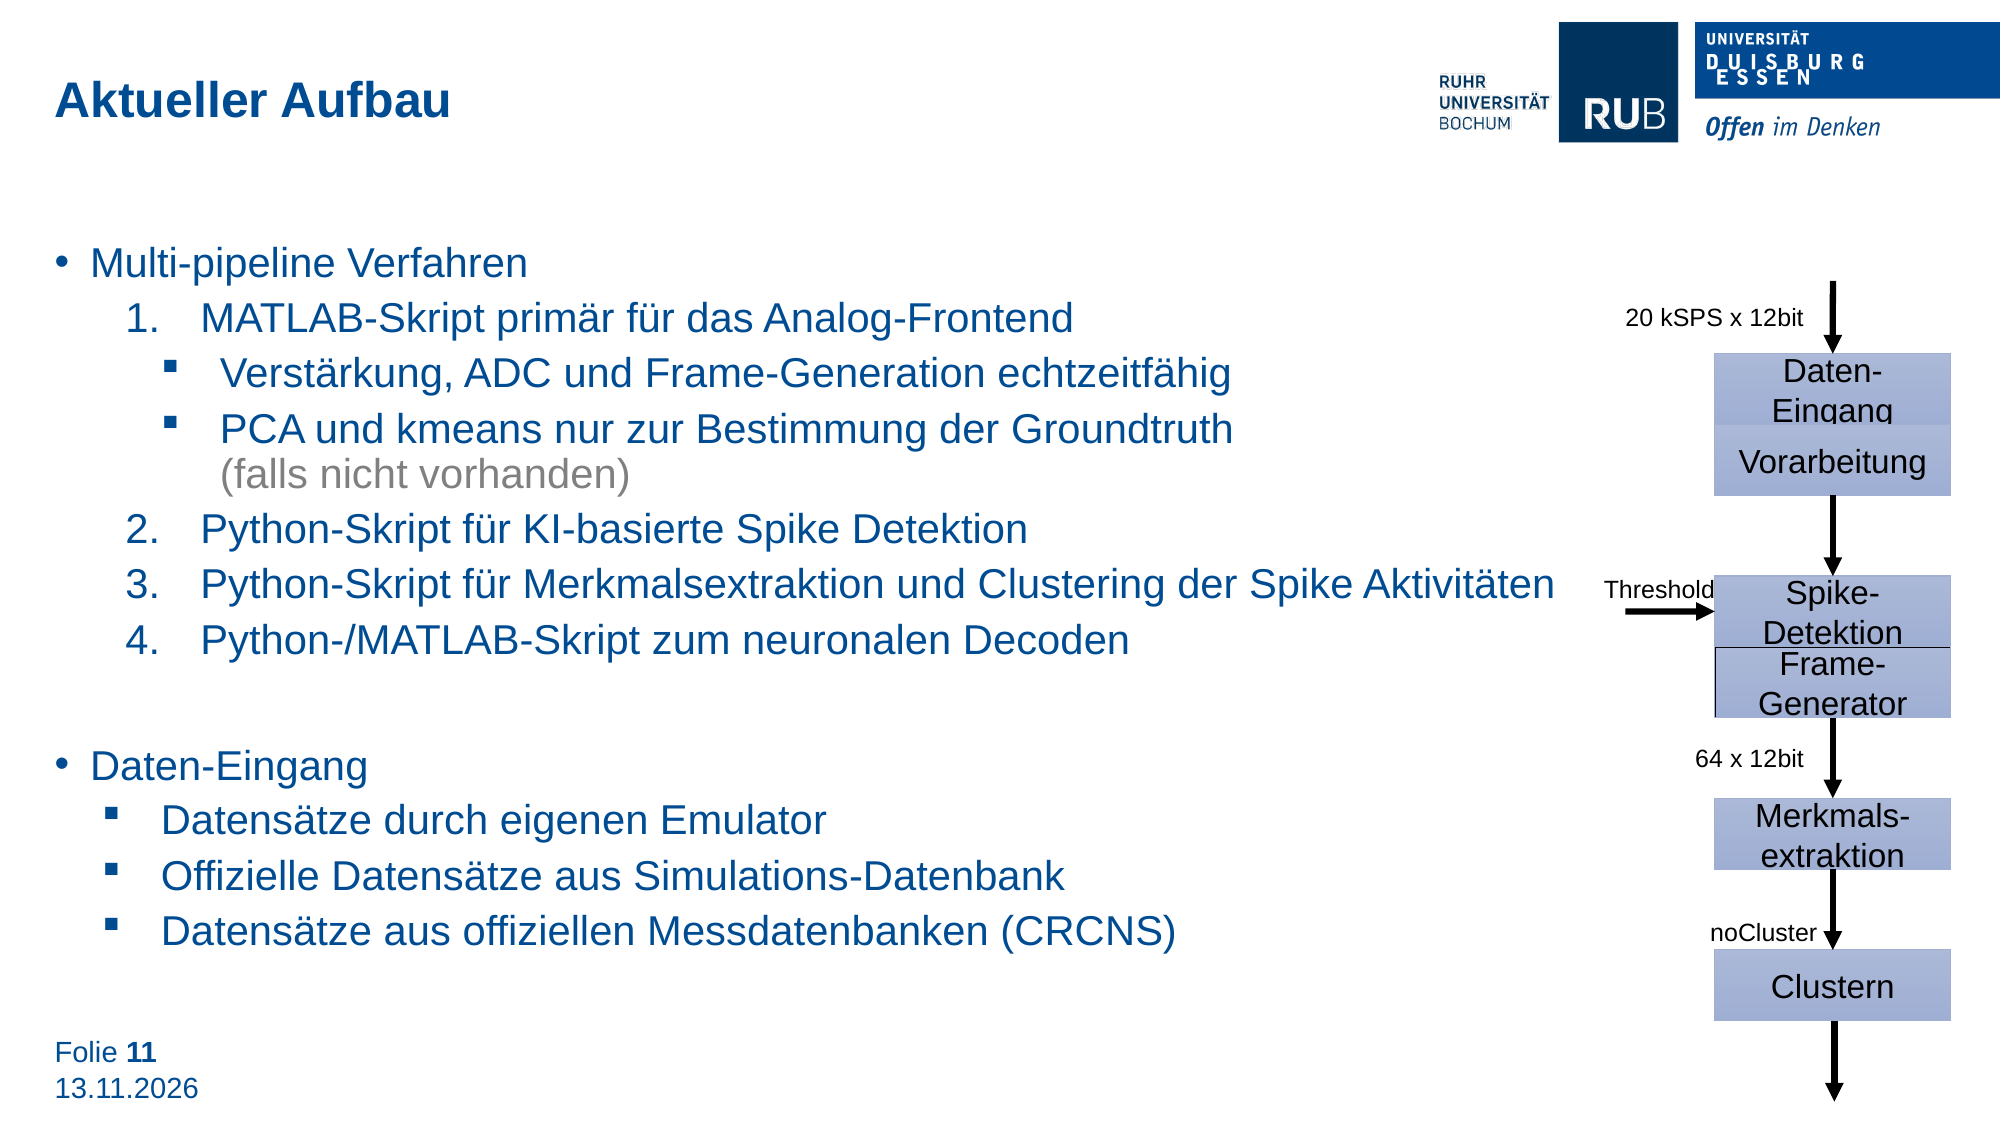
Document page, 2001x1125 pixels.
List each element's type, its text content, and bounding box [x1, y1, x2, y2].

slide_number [54, 1070, 287, 1105]
picture [1387, 0, 2000, 175]
text_box Merkmals-extraktion [1714, 798, 1951, 870]
text_box Frame-Generator [1714, 646, 1951, 718]
list Aktueller Aufbau [54, 43, 1589, 159]
text_box Daten-Eingang [1714, 353, 1951, 424]
text_box 20 kSPS x 12bit [1610, 293, 1820, 339]
text_box Clustern [1714, 949, 1951, 1021]
text_box 64 x 12bit [1680, 735, 1820, 780]
text_box Threshold [1588, 566, 1731, 611]
slide_number Folie 11 [54, 1033, 287, 1070]
list Multi-pipeline Verfahren MATLAB-Skript primär für das Analog-Frontend Verstärkung, ADC und Frame-Generation echtzeitfähig PCA und kmeans nur zur Bestimmung der Groundtruth (falls nicht vorhanden) Python-Skript für KI-basierte Spike Detektion Python-Skript für Merkmalsextraktion und Clustering der Spike Aktivitäten Python-/MATLAB-Skript zum neuronalen Decoden Daten-Eingang Datensätze durch eigenen Emulator Offizielle Datensätze aus Simulations-Datenbank Datensätze aus offiziellen Messdatenbanken (CRCNS) [54, 230, 1589, 1019]
text_box Vorarbeitung [1714, 424, 1951, 496]
text_box Spike-Detektion [1714, 575, 1951, 646]
text_box noCluster [1695, 909, 1833, 955]
